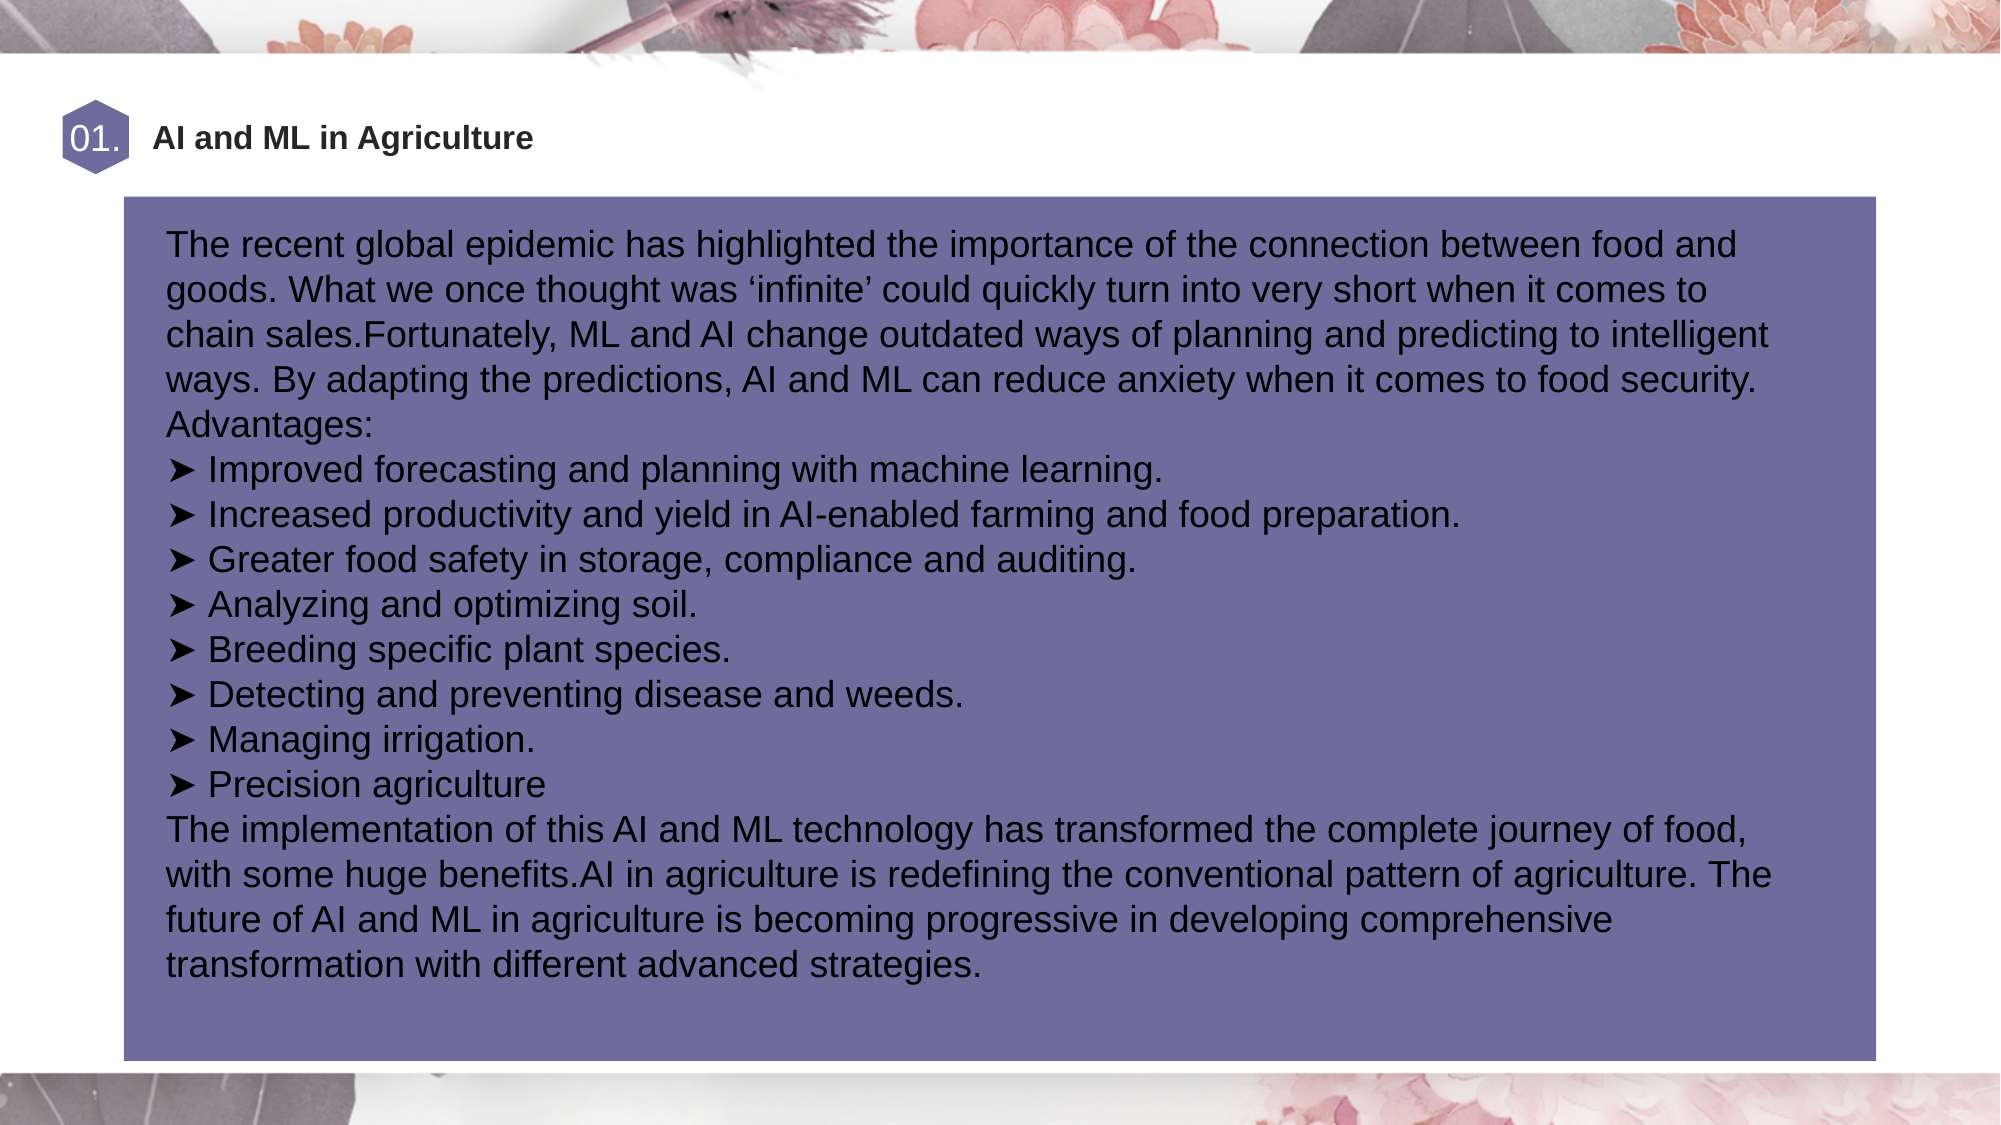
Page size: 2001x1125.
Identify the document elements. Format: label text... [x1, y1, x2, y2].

text_box 01. [54, 106, 137, 167]
text_box [80, 98, 111, 106]
picture [0, 0, 2001, 1125]
text_box [123, 196, 1877, 1062]
text_box AI and ML in Agriculture [137, 109, 559, 164]
text_box [79, 167, 113, 176]
text_box The recent global epidemic has highlighted the importance of the connection between food and goods. What we once thought was ‘infinite’ could quickly turn into very short when it comes to chain sales.Fortunately, ML and AI change outdated ways of planning and predicting to intelligent ways. By adapting the predictions, AI and ML can reduce anxiety when it comes to food security. Advantages: ➤ Improved forecasting and planning with machine learning. ➤ Increased productivity and yield in AI-enabled farming and food preparation. ➤ Greater food safety in storage, compliance and auditing. ➤ Analyzing and optimizing soil. ➤ Breeding specific plant species. ➤ Detecting and preventing disease and weeds. ➤ Managing irrigation. ➤ Precision agriculture The implementation of this AI and ML technology has transformed the complete journey of food, with some huge benefits.AI in agriculture is redefining the conventional pattern of agriculture. The future of AI and ML in agriculture is becoming progressive in developing comprehensive transformation with different advanced strategies. [151, 212, 1814, 992]
